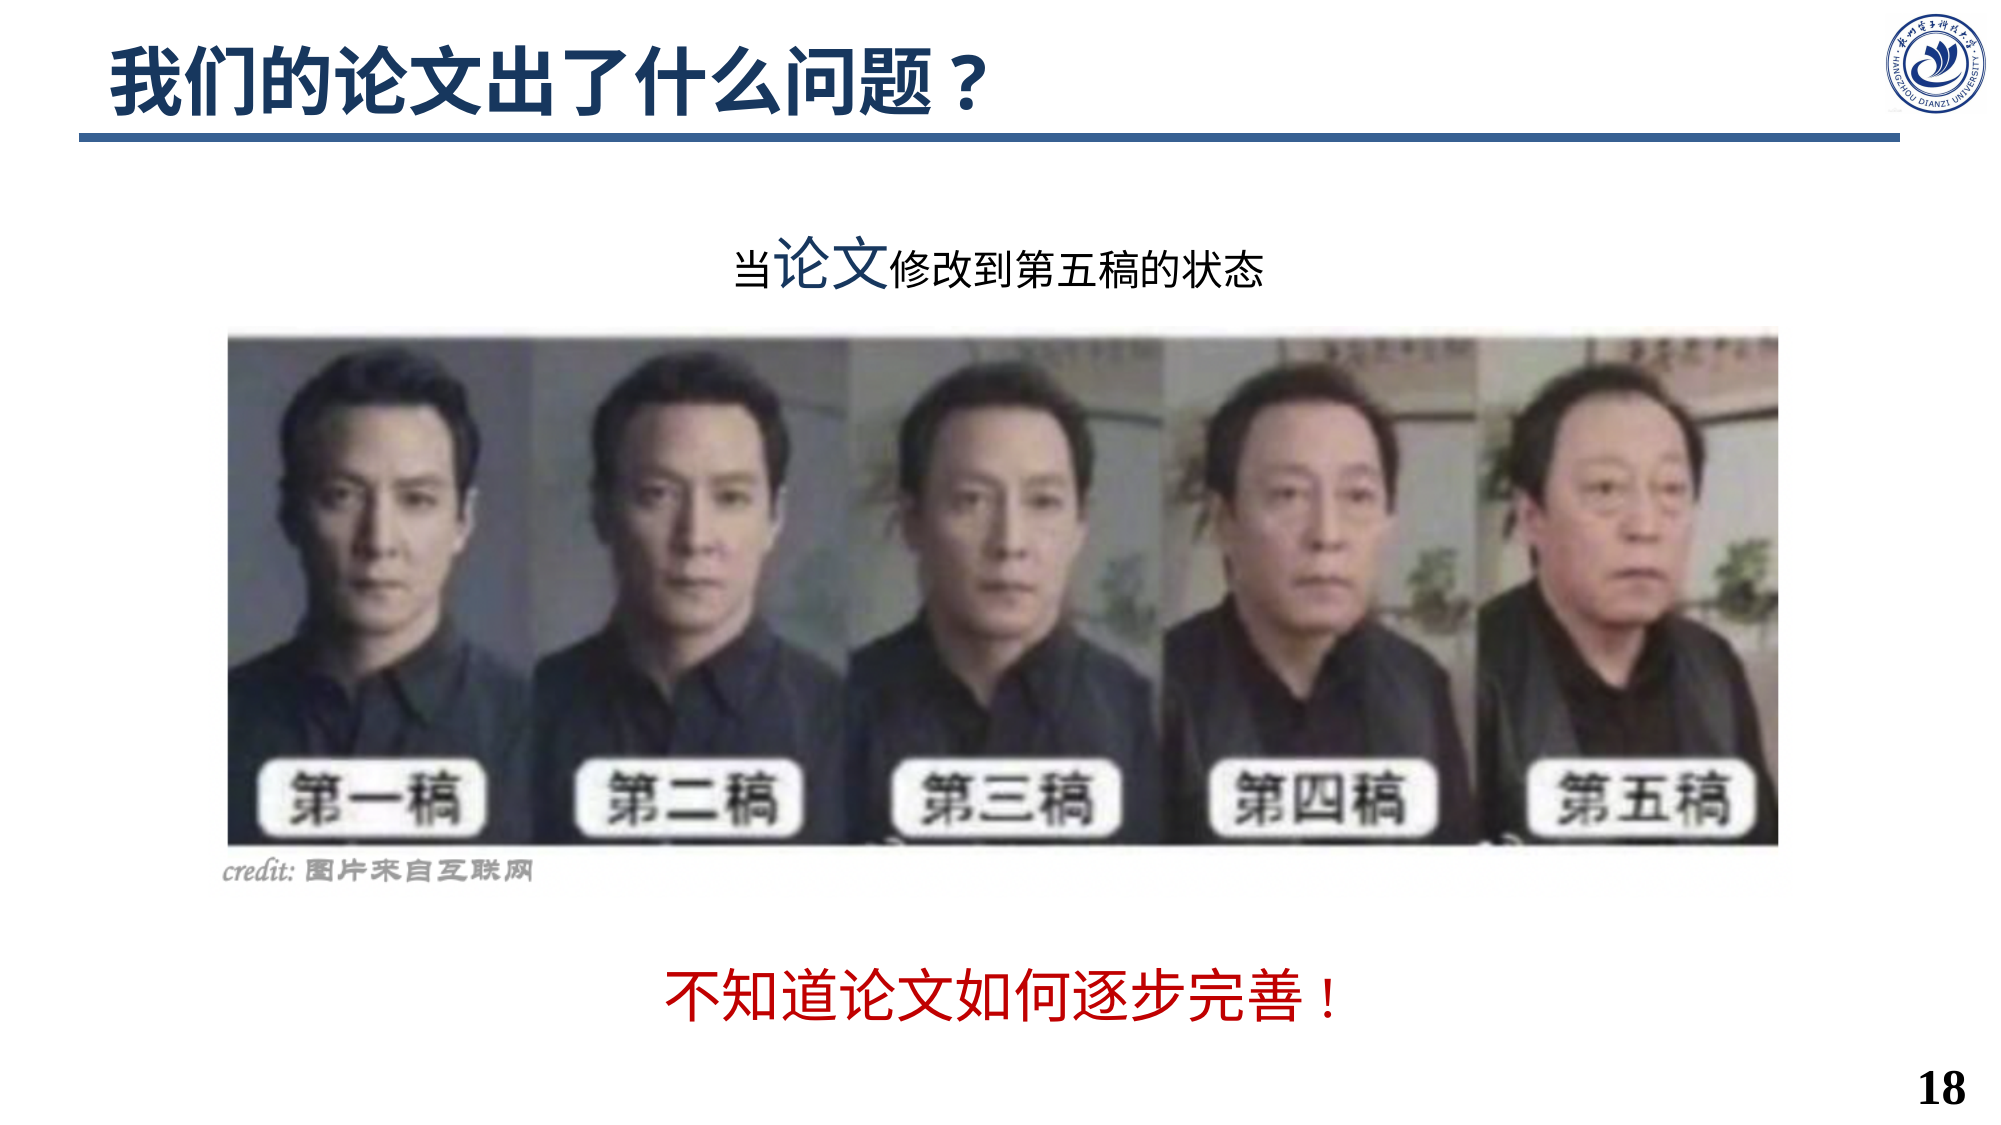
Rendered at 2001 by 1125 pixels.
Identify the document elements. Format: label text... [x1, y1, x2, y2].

title 我们的论文出了什么问题? [0, 33, 2000, 126]
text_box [208, 219, 1793, 1039]
slide_number 18 [1531, 1046, 1982, 1107]
picture [1885, 13, 1987, 33]
